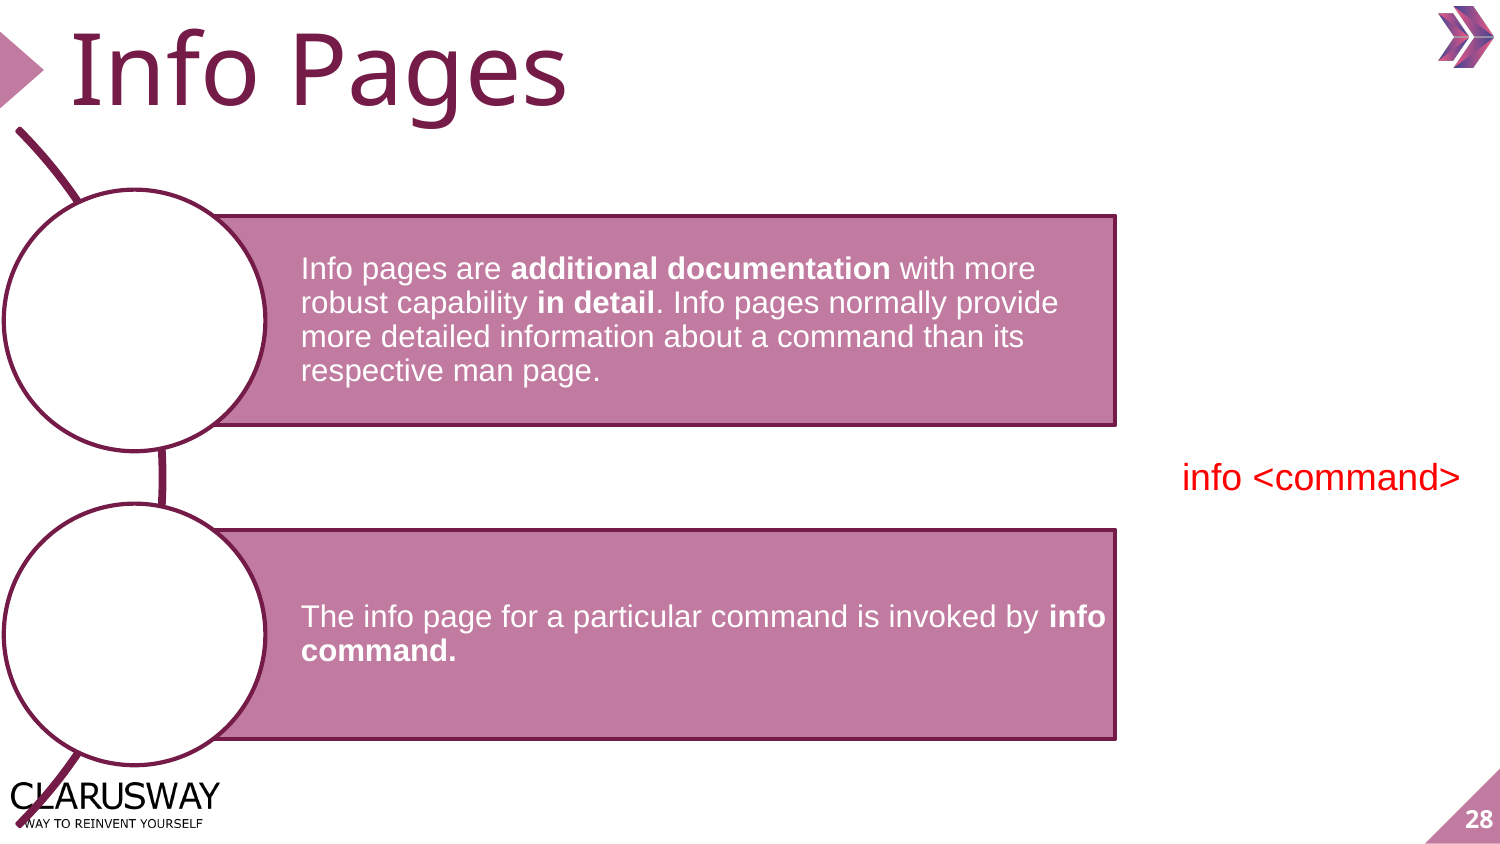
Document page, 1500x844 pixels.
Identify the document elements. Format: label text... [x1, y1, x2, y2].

text_box info <command> [1166, 445, 1494, 507]
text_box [0, 0, 1116, 844]
picture [1438, 6, 1494, 68]
slide_number ‹#› [1418, 760, 1494, 838]
